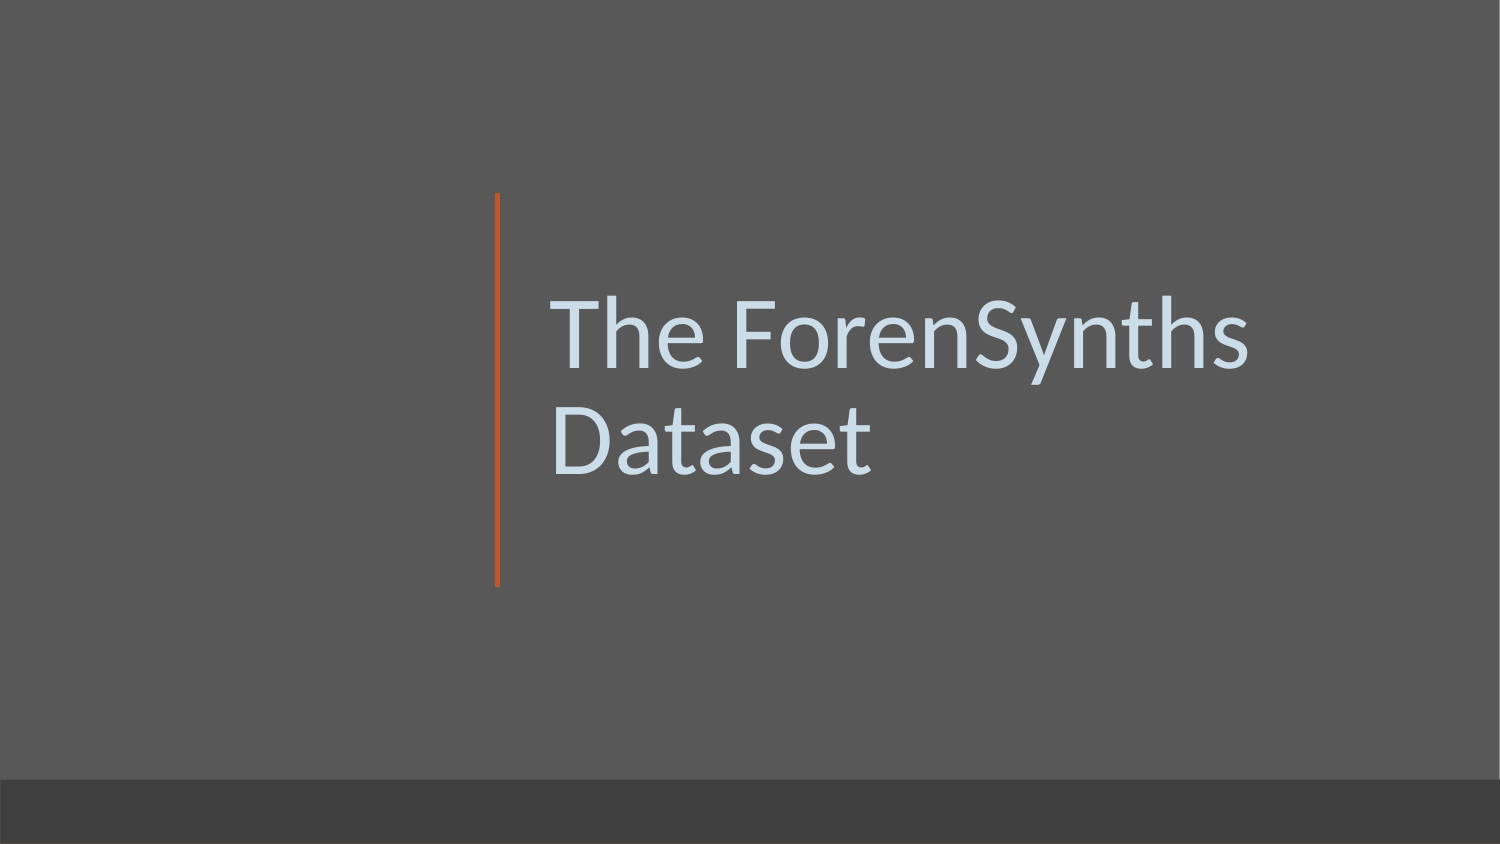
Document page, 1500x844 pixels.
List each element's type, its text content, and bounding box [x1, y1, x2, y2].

text_box [0, 779, 1500, 844]
title The ForenSynths Dataset [535, 79, 1418, 701]
text_box [0, 0, 1500, 779]
